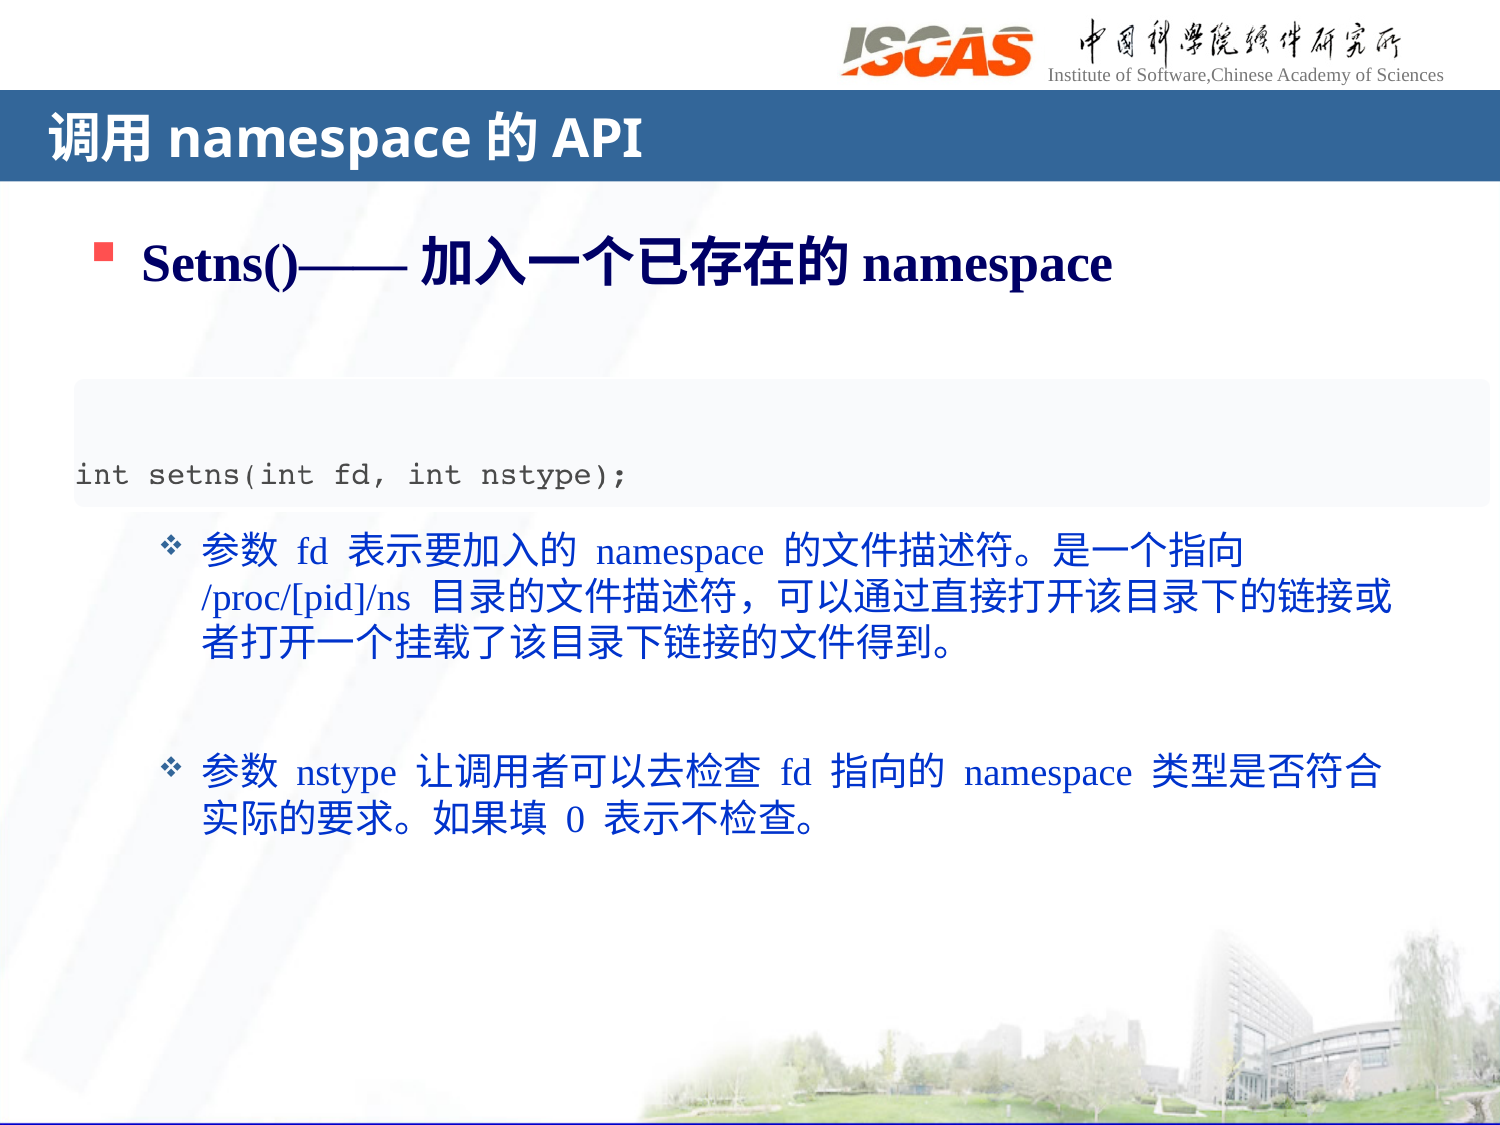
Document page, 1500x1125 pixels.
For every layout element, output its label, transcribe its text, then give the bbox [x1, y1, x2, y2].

title 调用namespace的API [0, 89, 1500, 182]
picture [837, 18, 1045, 87]
list Setns()——加入一个已存在的namespace 参数 fd 表示要加入的 namespace 的文件描述符。是一个指向 /proc/[pid]/ns 目录的文件描述符，可以通过直接打开该目录下的链接或者打开一个挂载了该目录下链接的文件得到。 参数 nstype 让调用者可以去检查 fd 指向的 namespace 类型是否符合实际的要求。如果填 0 表示不检查。 [73, 518, 1427, 1024]
picture [0, 182, 1500, 1125]
picture [1077, 15, 1402, 71]
list Setns()——加入一个已存在的namespace 参数 fd 表示要加入的 namespace 的文件描述符。是一个指向 /proc/[pid]/ns 目录的文件描述符，可以通过直接打开该目录下的链接或者打开一个挂载了该目录下链接的文件得到。 参数 nstype 让调用者可以去检查 fd 指向的 namespace 类型是否符合实际的要求。如果填 0 表示不检查。 [73, 219, 1427, 376]
